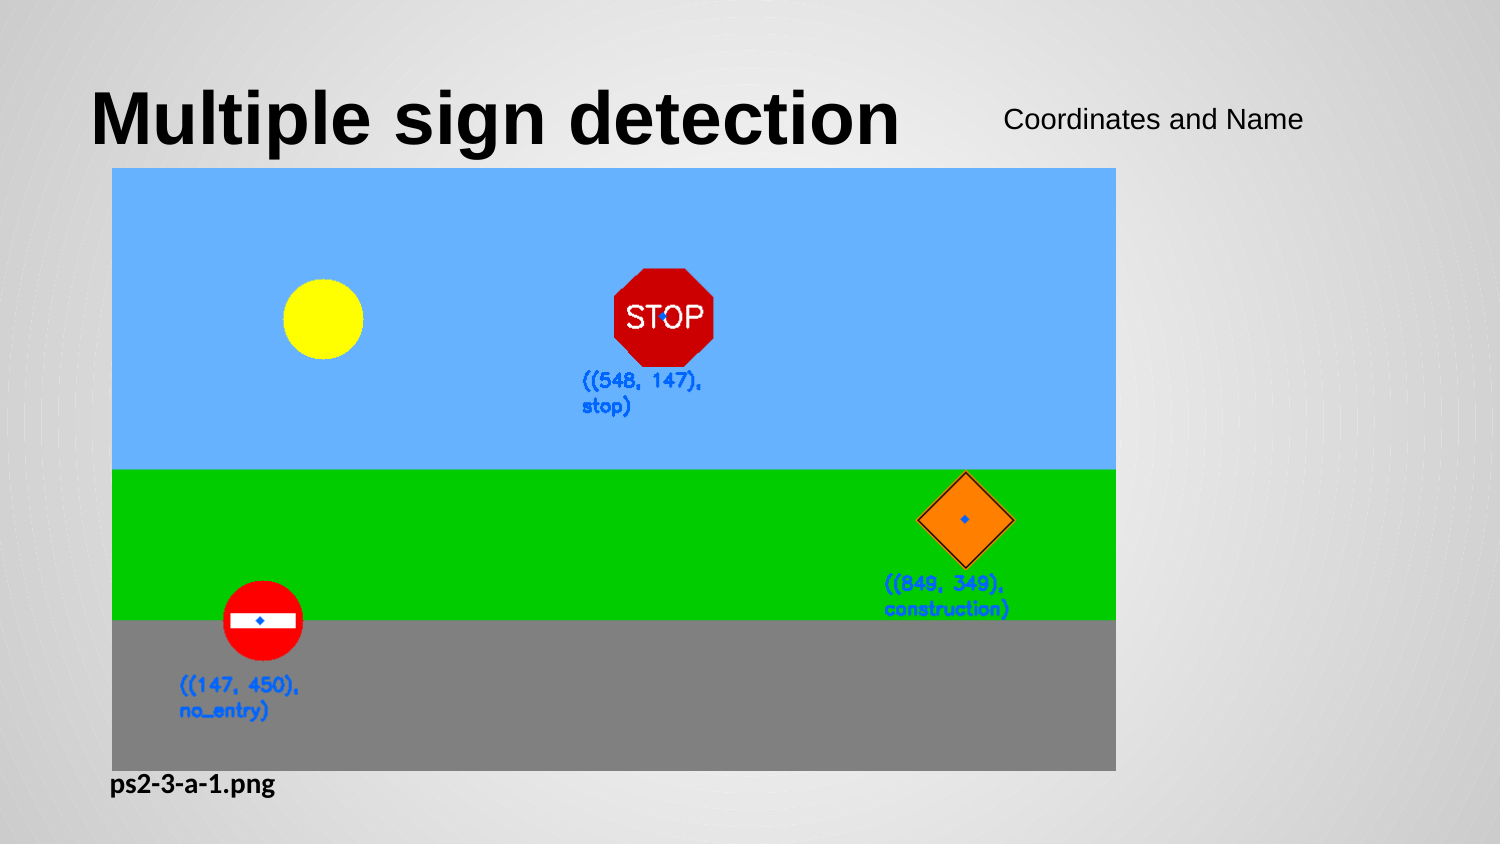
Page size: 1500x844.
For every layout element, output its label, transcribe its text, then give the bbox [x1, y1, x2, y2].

title Multiple sign detection [75, 33, 1425, 175]
picture [112, 168, 1116, 771]
text_box Coordinates and Name [988, 85, 1500, 606]
text_box ps2-3-a-1.png [88, 744, 726, 797]
